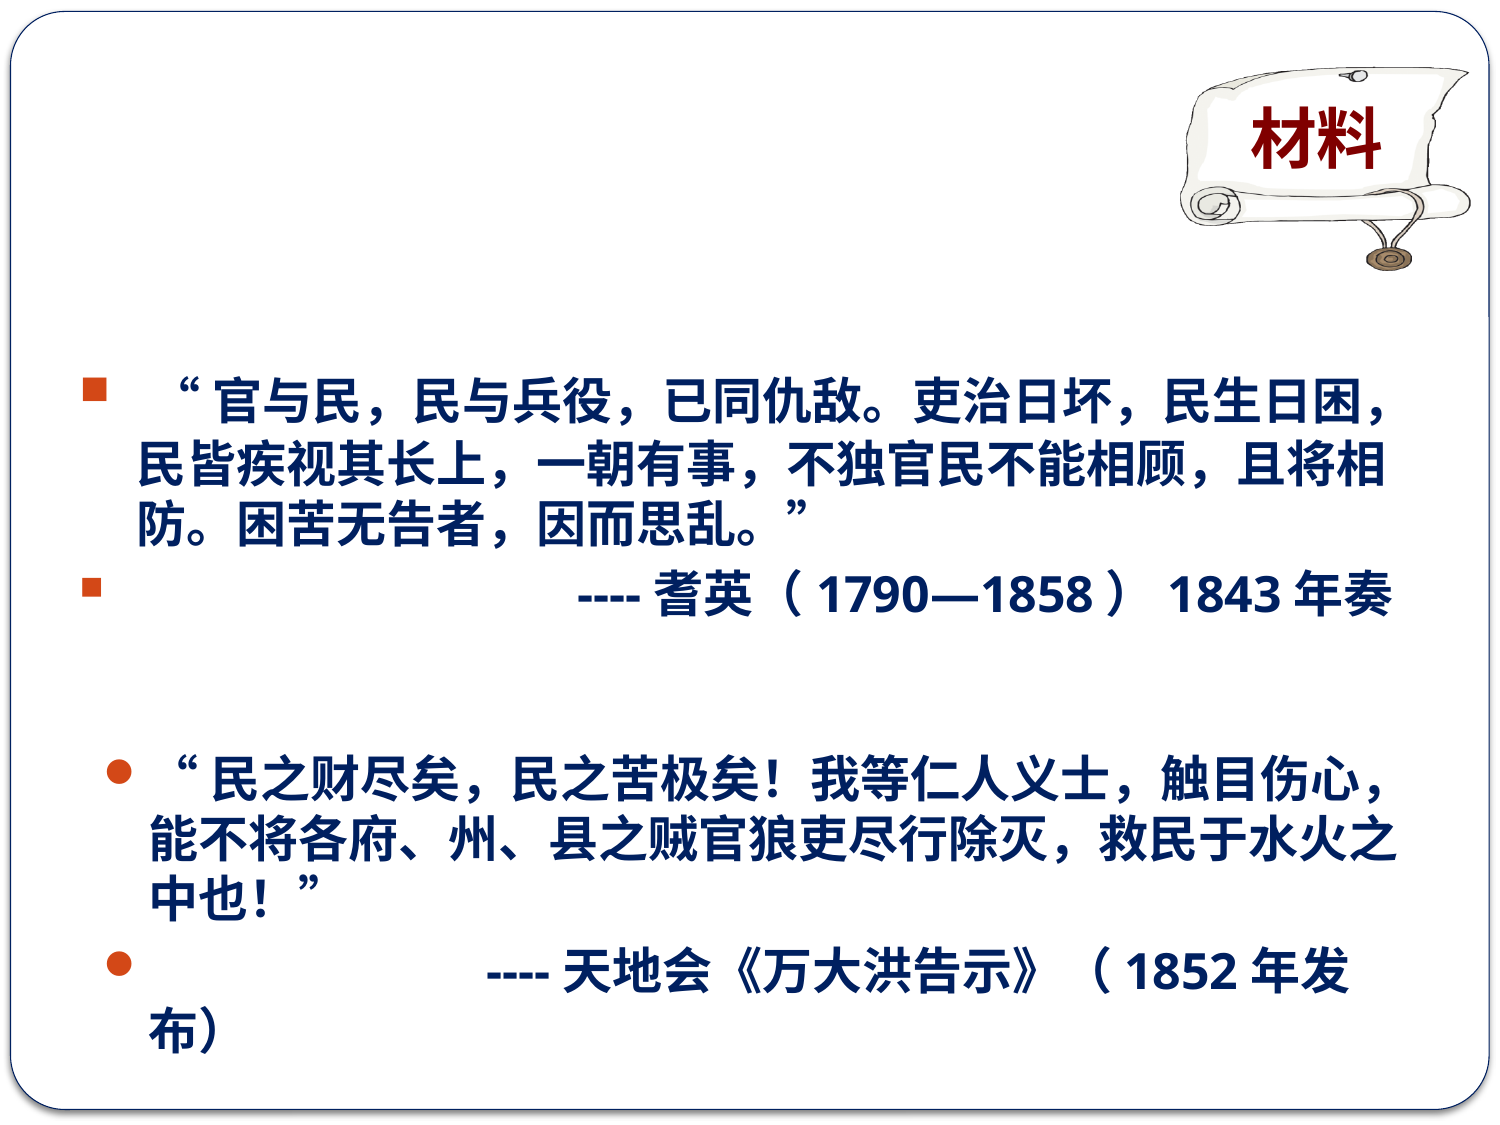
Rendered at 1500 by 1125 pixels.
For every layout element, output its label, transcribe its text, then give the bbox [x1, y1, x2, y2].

list “民之财尽矣，民之苦极矣！我等仁人义士，触目伤心，能不将各府、州、县之贼官狼吏尽行除灭，救民于水火之中也！” ----天地会《万大洪告示》（1852年发布） [88, 739, 1447, 1013]
text_box “官与民，民与兵役，已同仇敌。吏治日坏，民生日困，民皆疾视其长上，一朝有事，不独官民不能相顾，且将相防。困苦无告者，因而思乱。” ----耆英（1790—1858）1843年奏 [64, 349, 1447, 618]
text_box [1178, 66, 1471, 272]
